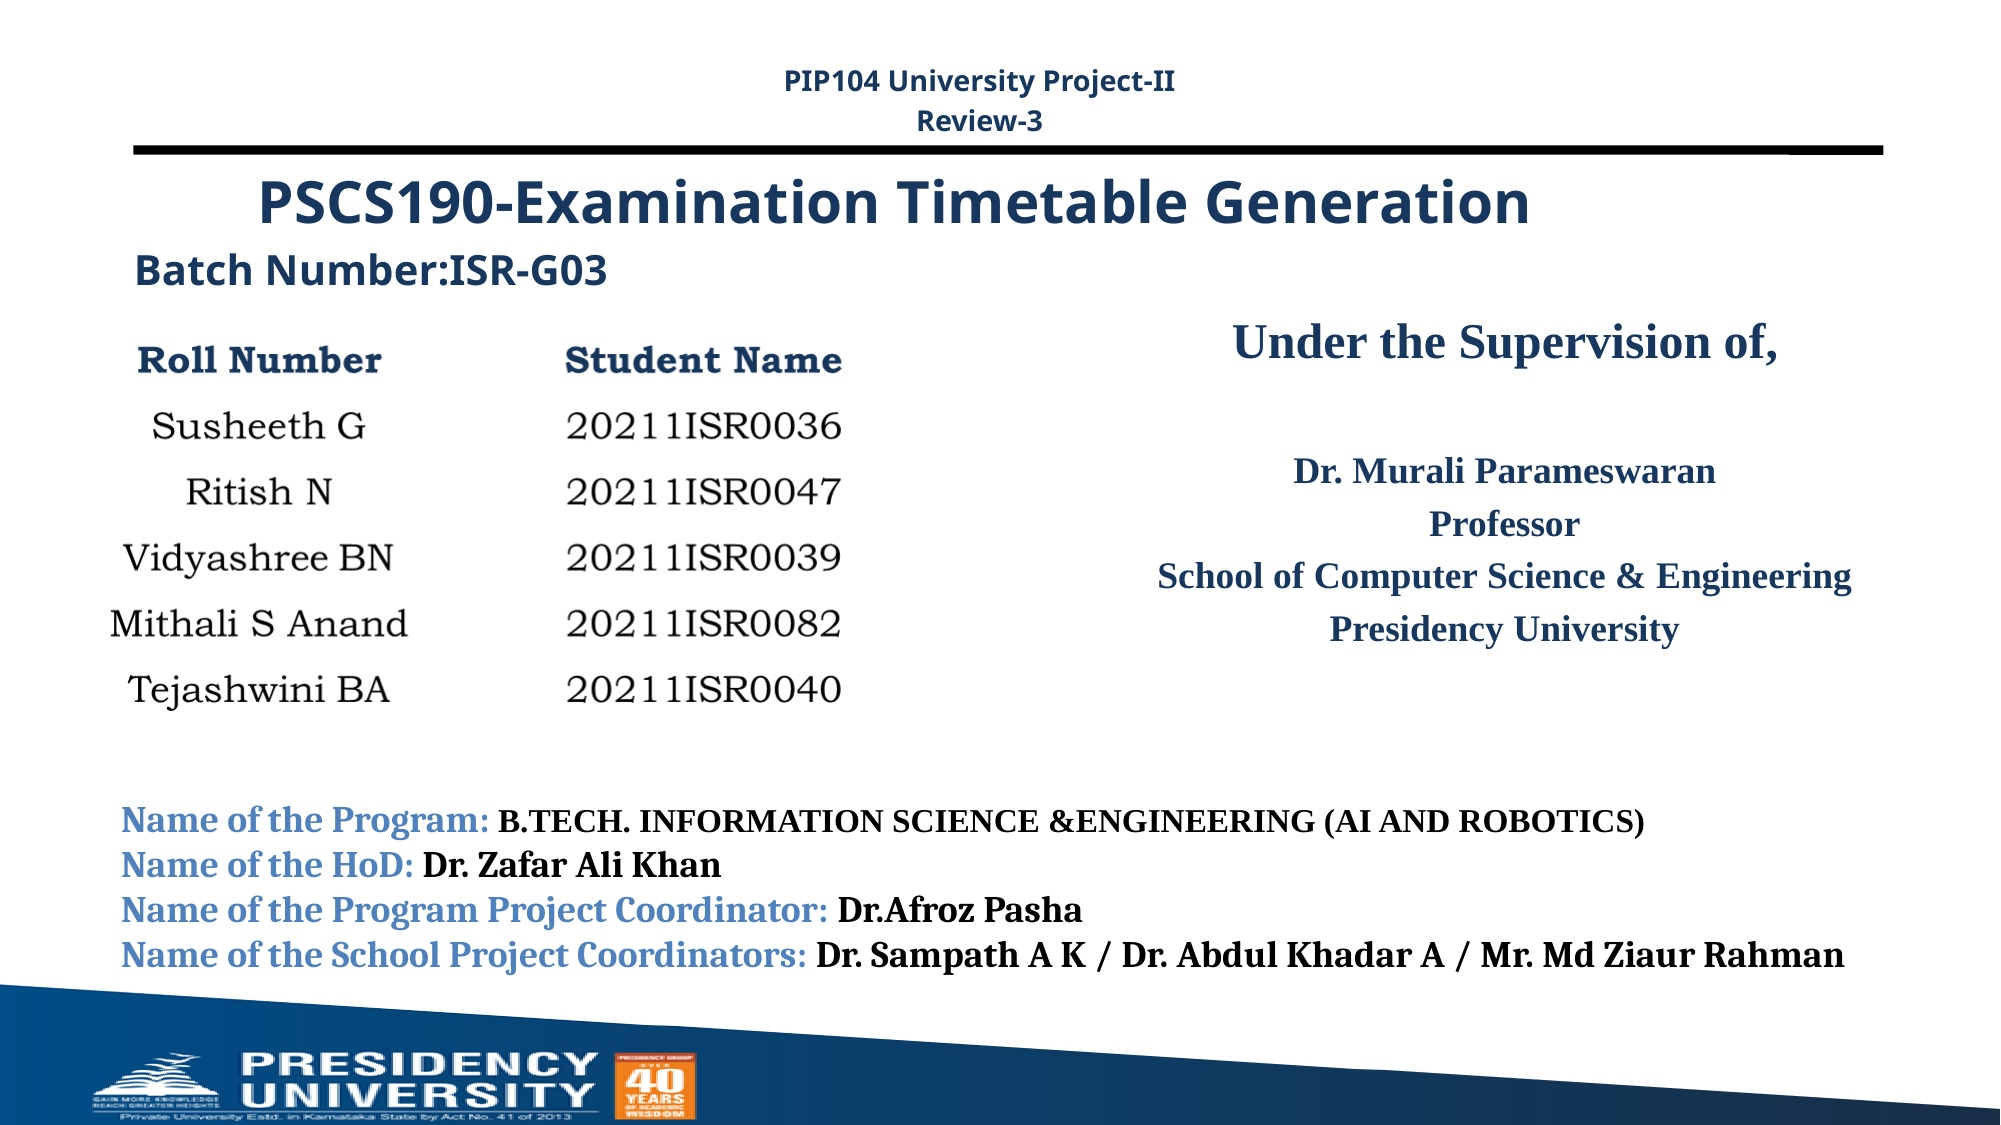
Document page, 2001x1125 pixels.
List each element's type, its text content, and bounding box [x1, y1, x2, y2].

picture [87, 322, 980, 736]
text_box PIP104 University Project-II Review-3 [653, 54, 1306, 146]
subtitle Batch Number:ISR-G03 [118, 235, 771, 321]
title PSCS190-Examination Timetable Generation [242, 163, 1943, 236]
text_box Name of the Program: B.TECH. INFORMATION SCIENCE &ENGINEERING (AI AND ROBOTICS) Name of the HoD: Dr. Zafar Ali Khan Name of the Program Project Coordinator: Dr.Afroz Pasha Name of the School Project Coordinators: Dr. Sampath A K / Dr. Abdul Khadar A / Mr. Md Ziaur Rahman [106, 787, 2000, 983]
picture [0, 982, 2000, 1125]
text_box Under the Supervision of, Dr. Murali Parameswaran Professor School of Computer Science & Engineering Presidency University [1052, 301, 1958, 701]
